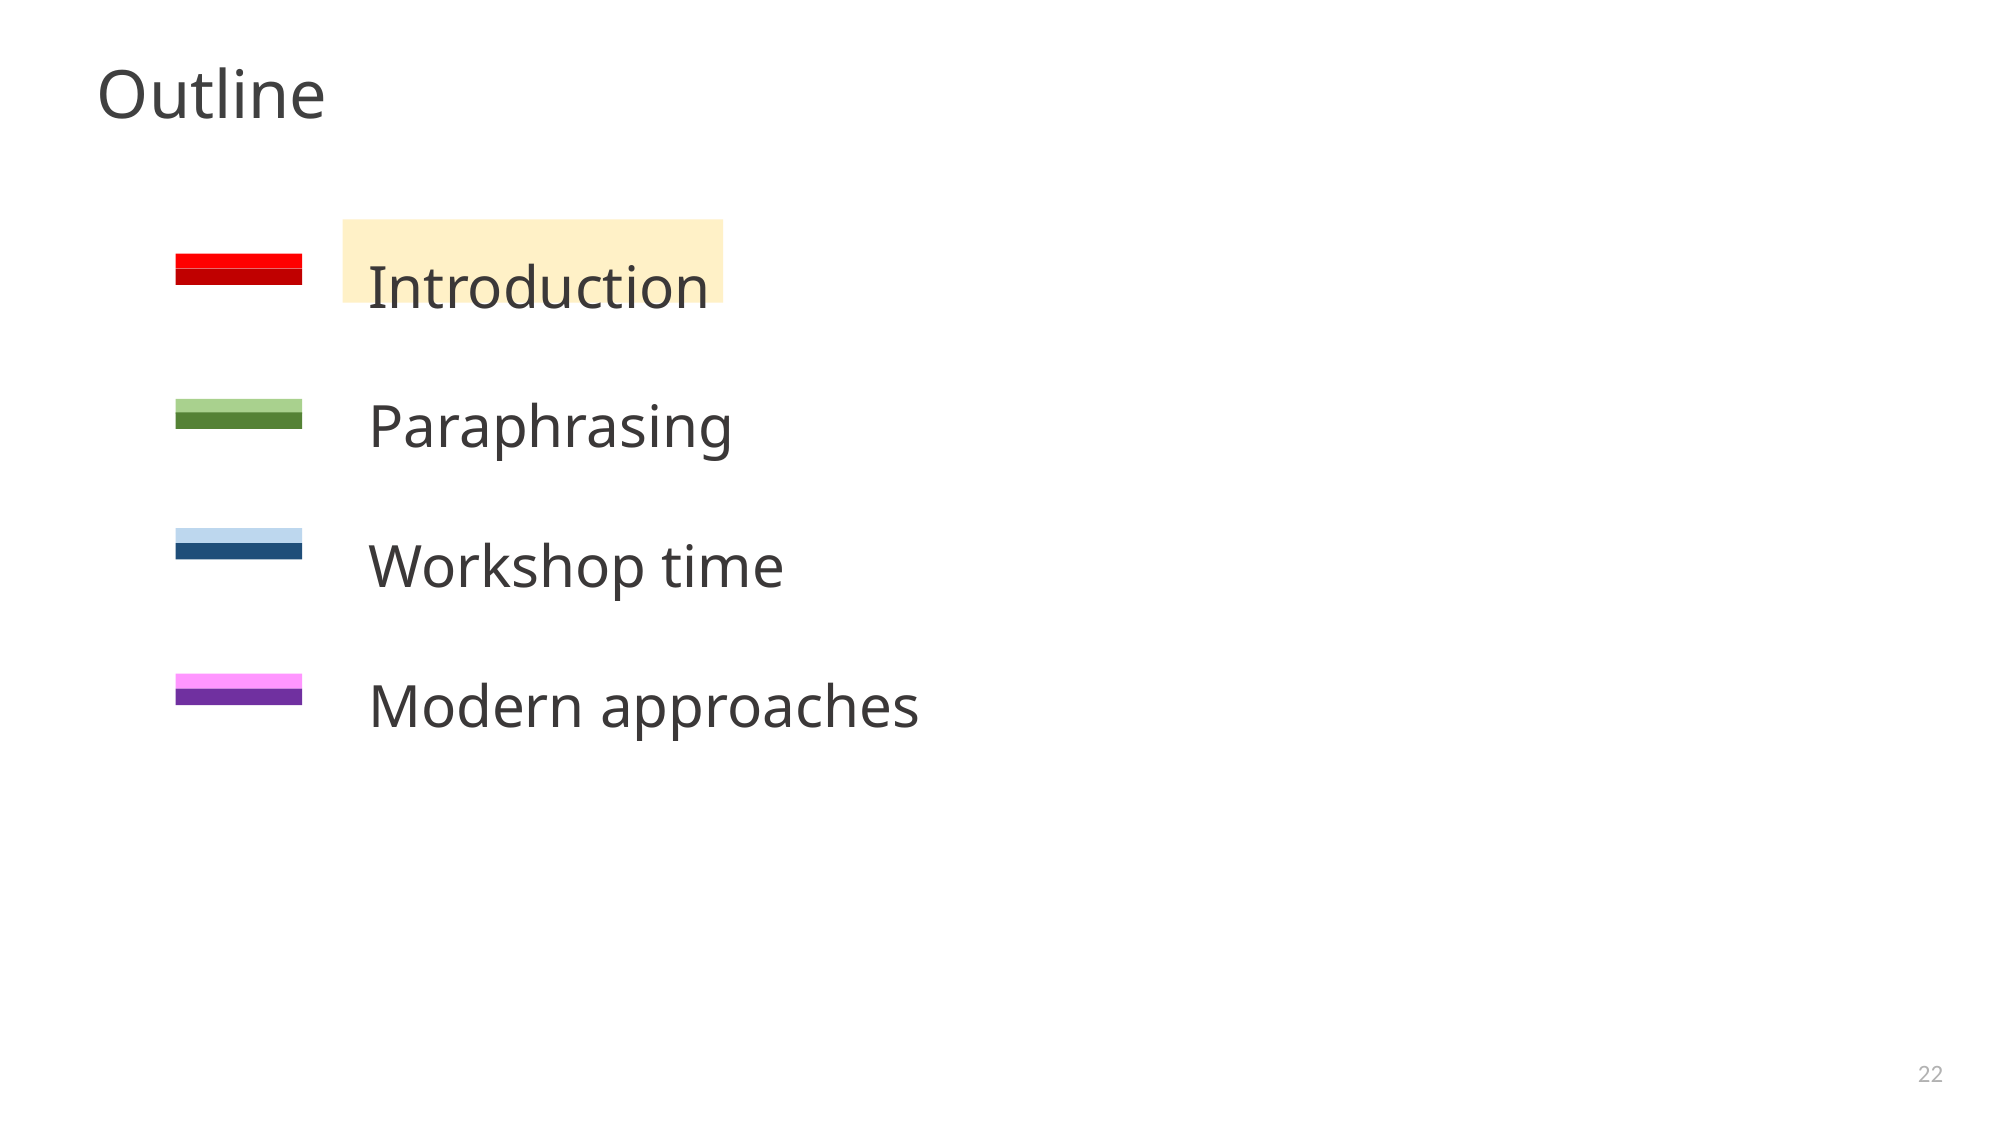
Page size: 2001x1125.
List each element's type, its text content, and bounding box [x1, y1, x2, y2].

slide_number 22 [1508, 1042, 1959, 1103]
text_box [175, 673, 303, 688]
text_box [175, 542, 303, 561]
text_box Outline [82, 44, 808, 140]
text_box [175, 411, 303, 430]
text_box Introduction Paraphrasing Workshop time Modern approaches [353, 172, 1106, 839]
text_box [175, 267, 303, 286]
text_box [175, 253, 303, 267]
text_box [175, 527, 303, 542]
text_box [175, 398, 303, 411]
text_box [342, 218, 353, 304]
text_box [175, 688, 303, 706]
